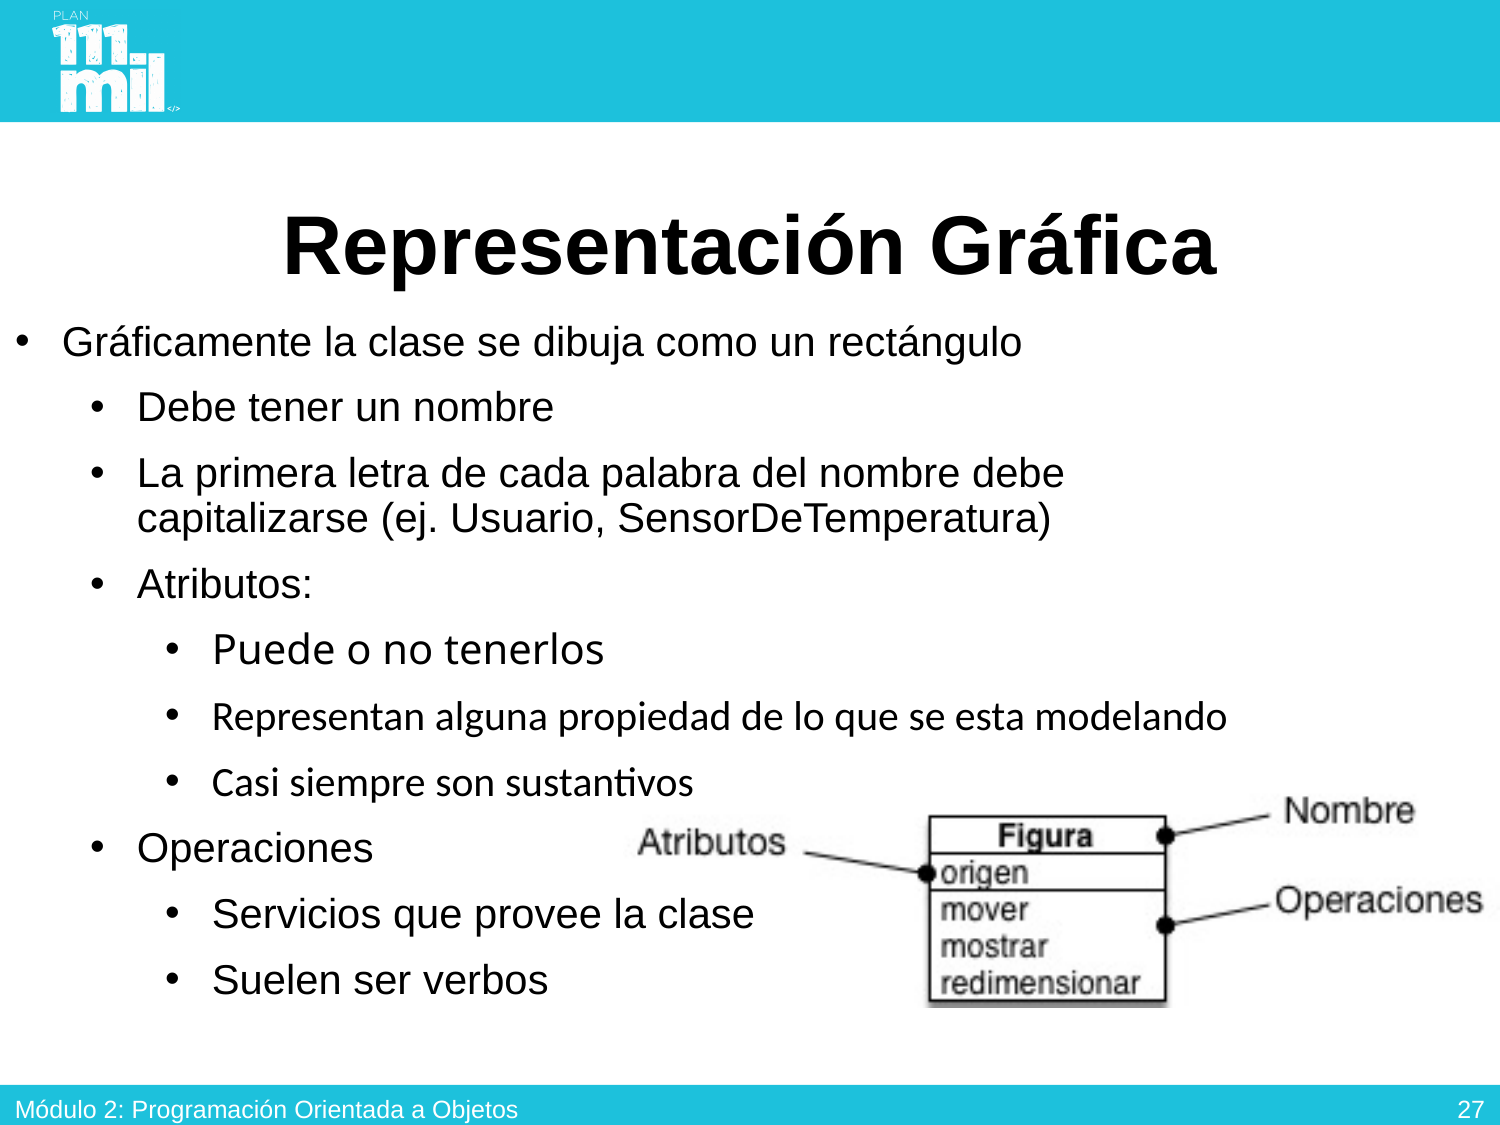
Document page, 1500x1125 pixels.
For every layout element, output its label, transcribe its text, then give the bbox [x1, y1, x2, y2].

slide_number 26 [1162, 1078, 1500, 1125]
picture [623, 774, 1500, 1008]
footer Módulo 2: Programación Orientada a Objetos [0, 1078, 606, 1125]
list Gráficamente la clase se dibuja como un rectángulo Debe tener un nombre La primera letra de cada palabra del nombre debe capitalizarse (ej. Usuario, SensorDeTemperatura) Atributos: Puede o no tenerlos Representan alguna propiedad de lo que se esta modelando Casi siempre son sustantivos Operaciones Servicios que provee la clase Suelen ser verbos [0, 312, 1294, 1027]
title Representación Gráfica [103, 147, 1397, 348]
